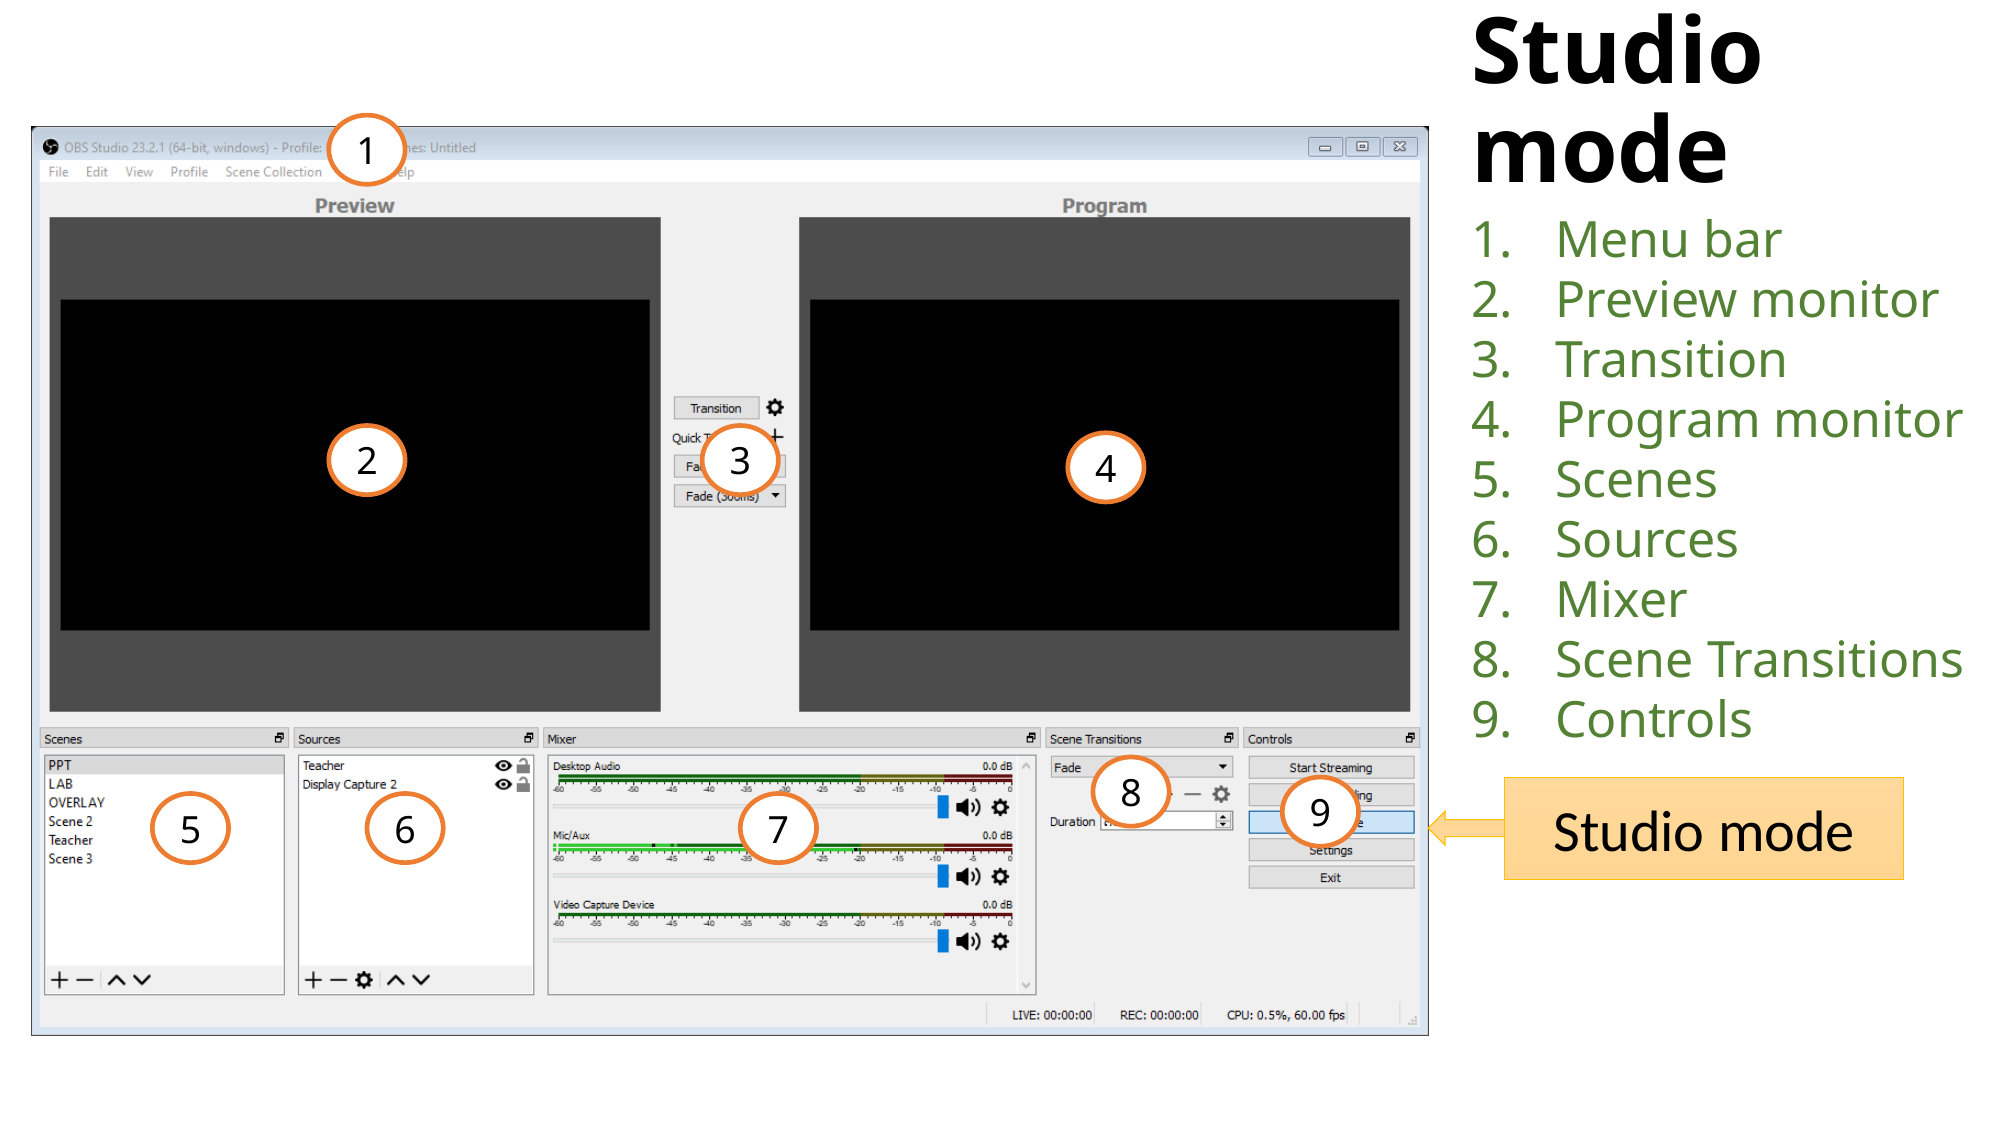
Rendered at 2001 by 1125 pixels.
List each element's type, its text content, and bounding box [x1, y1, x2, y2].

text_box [1428, 777, 1904, 880]
title Studio mode [1456, 21, 1983, 185]
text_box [152, 115, 1359, 863]
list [31, 126, 1428, 1036]
text_box Menu bar Preview monitor Transition Program monitor Scenes Sources Mixer Scene Transitions Controls [1456, 200, 2000, 756]
